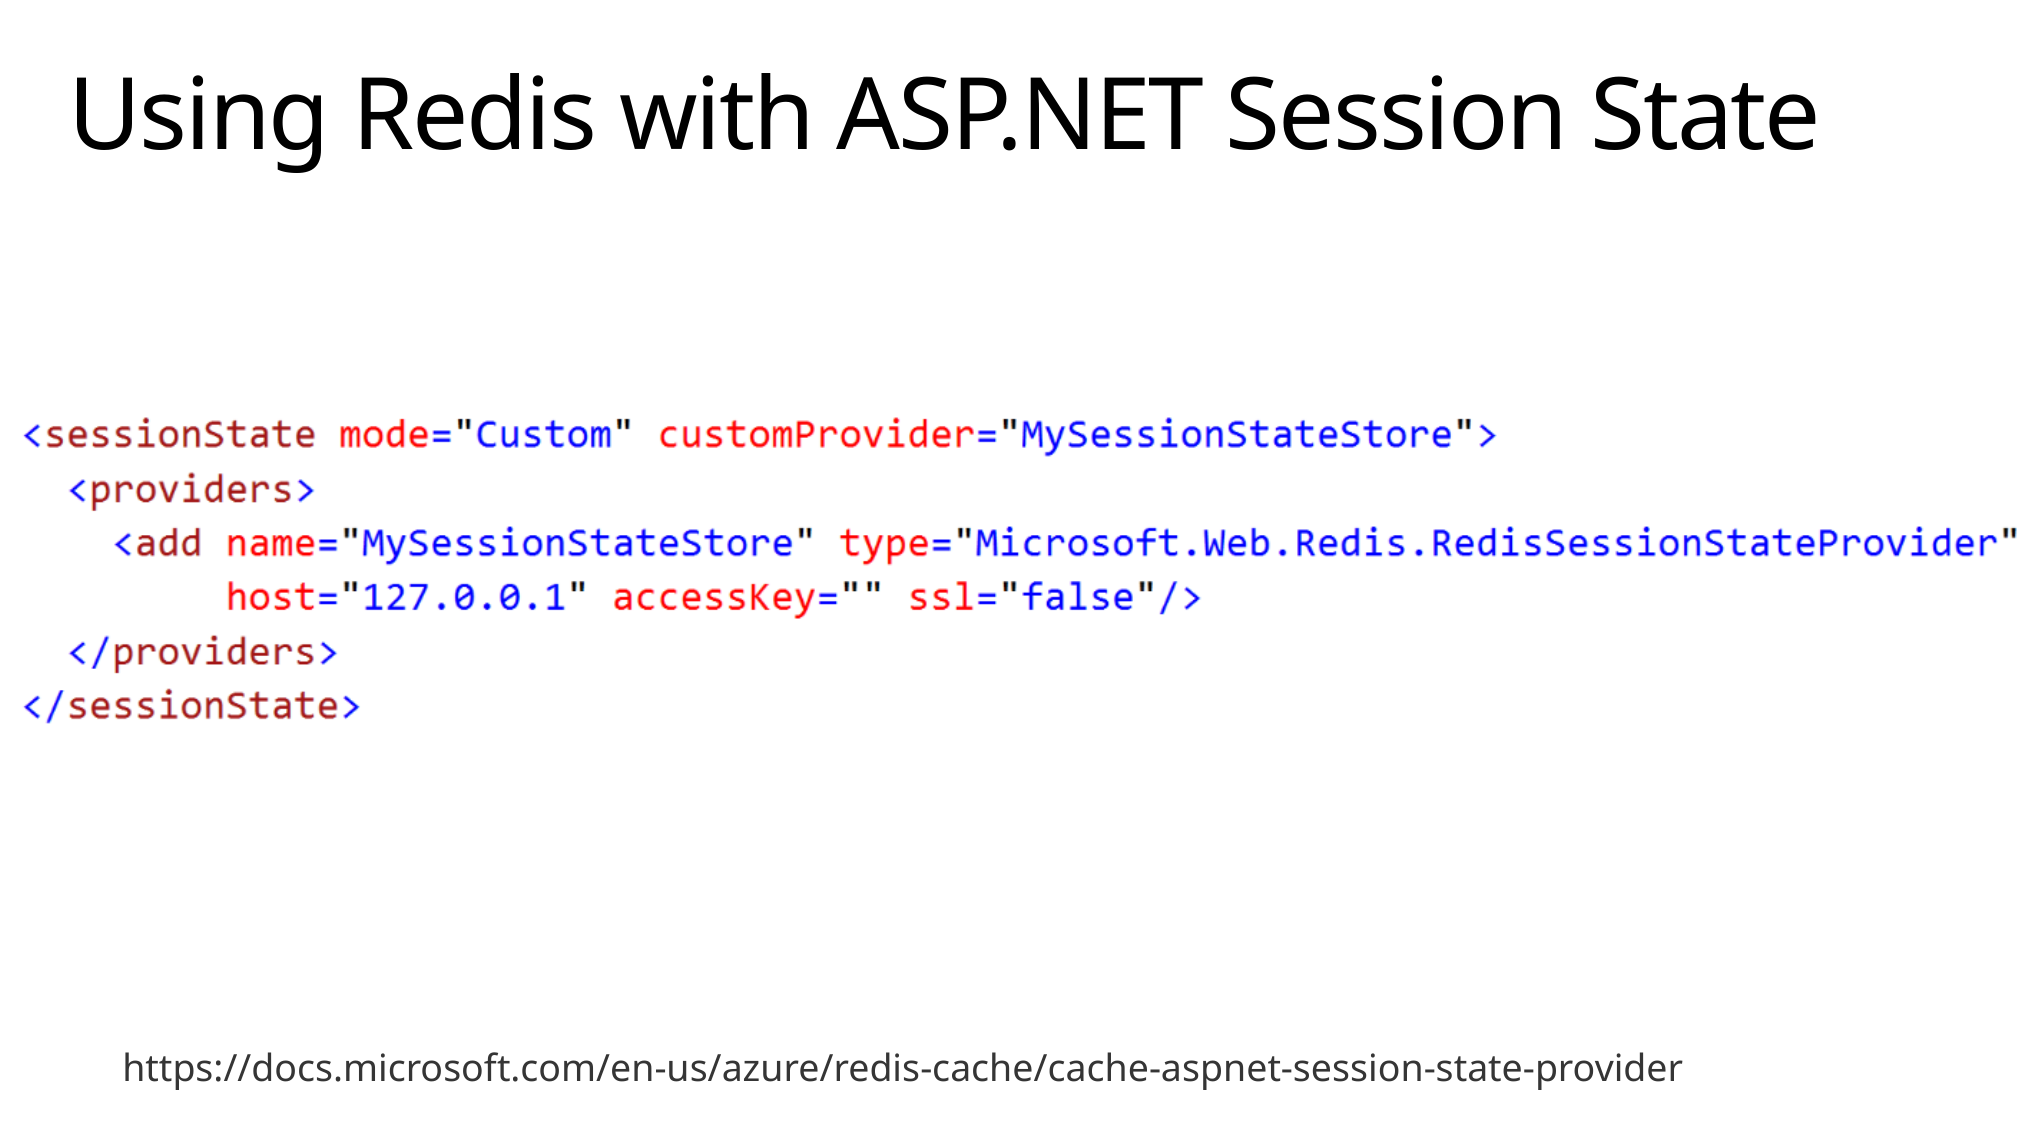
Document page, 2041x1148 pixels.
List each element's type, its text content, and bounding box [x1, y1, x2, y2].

title Using Redis with ASP.NET Session State [45, 48, 1996, 199]
text_box https://docs.microsoft.com/en-us/azure/redis-cache/cache-aspnet-session-state-provider [107, 1036, 1895, 1096]
picture [0, 402, 2041, 745]
